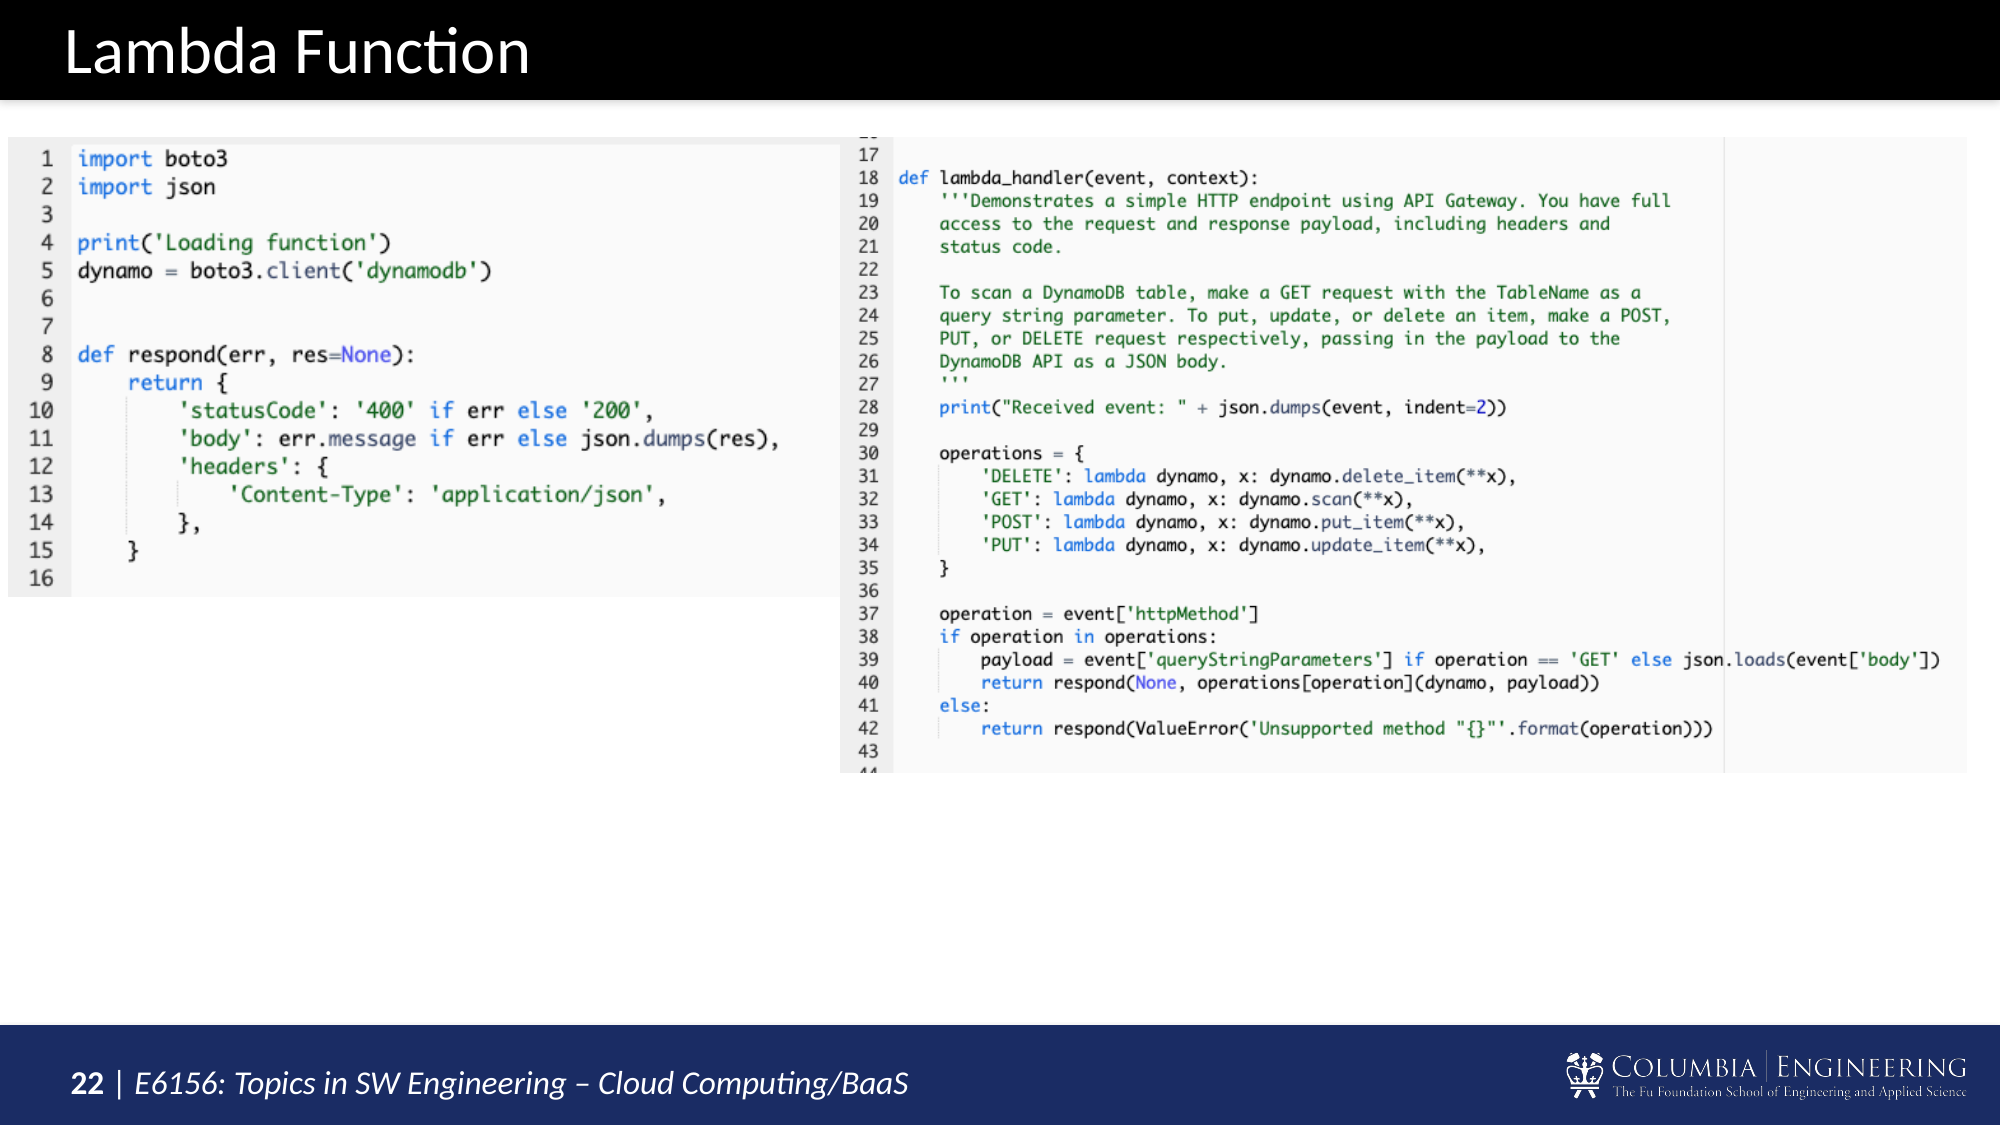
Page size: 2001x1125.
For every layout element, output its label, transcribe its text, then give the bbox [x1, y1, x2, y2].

picture [8, 137, 1967, 773]
text_box Lambda Function [49, 0, 1540, 95]
text_box 22 | E6156: Topics in SW Engineering – Cloud Computing/BaaS [55, 1027, 1540, 1109]
text_box [0, 1025, 2000, 1125]
picture [1566, 1050, 1967, 1100]
text_box [0, 0, 2000, 100]
